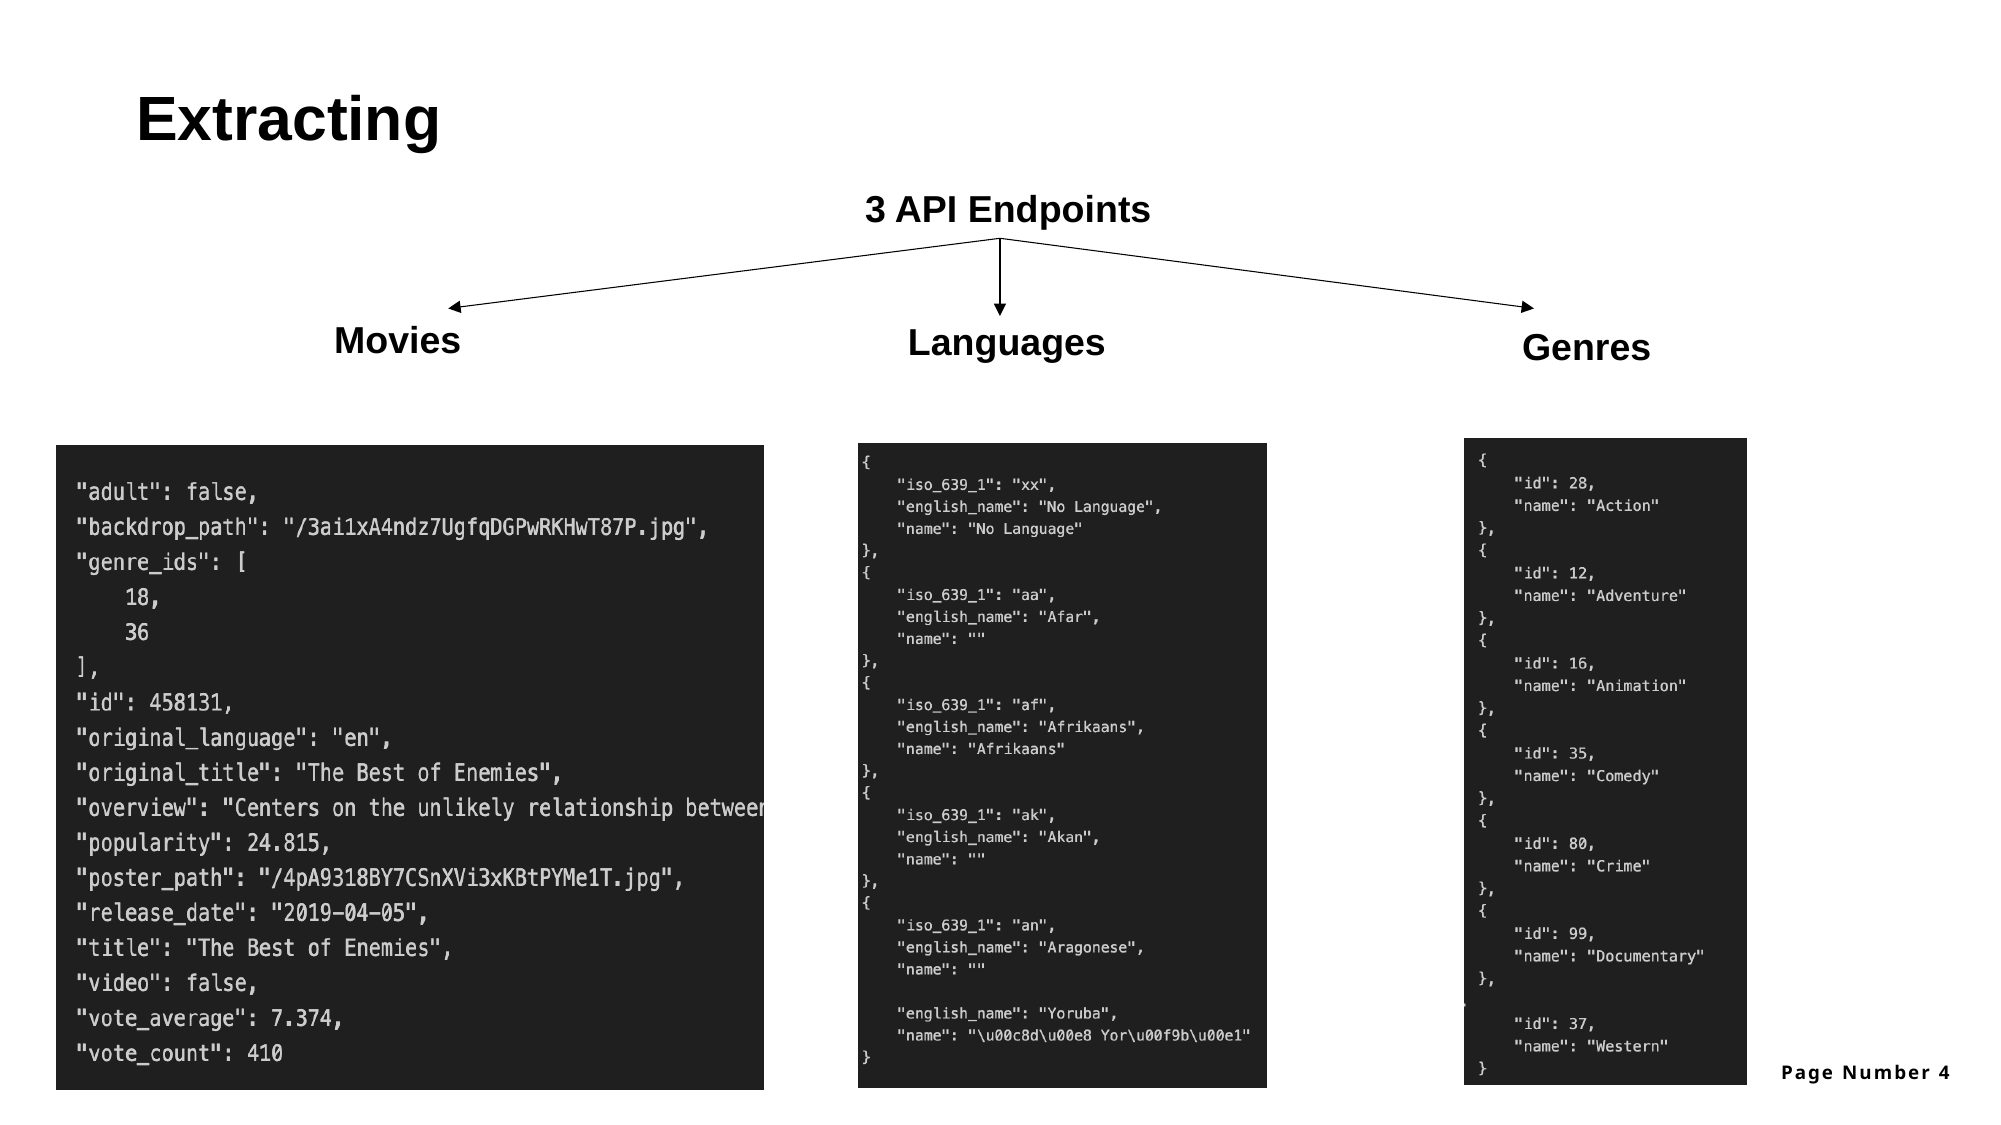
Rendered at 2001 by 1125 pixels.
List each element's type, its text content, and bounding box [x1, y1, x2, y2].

footer Page Number 4 [1389, 1042, 1965, 1103]
text_box Movies [319, 308, 514, 369]
text_box Extracting [46, 70, 488, 161]
text_box Genres [1507, 316, 1704, 376]
picture [56, 445, 764, 1090]
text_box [448, 238, 999, 309]
text_box 3 API Endpoints [850, 177, 1217, 238]
picture [1464, 438, 1747, 1085]
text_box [999, 238, 1534, 309]
picture [858, 443, 1267, 1088]
text_box Languages [893, 310, 1175, 371]
